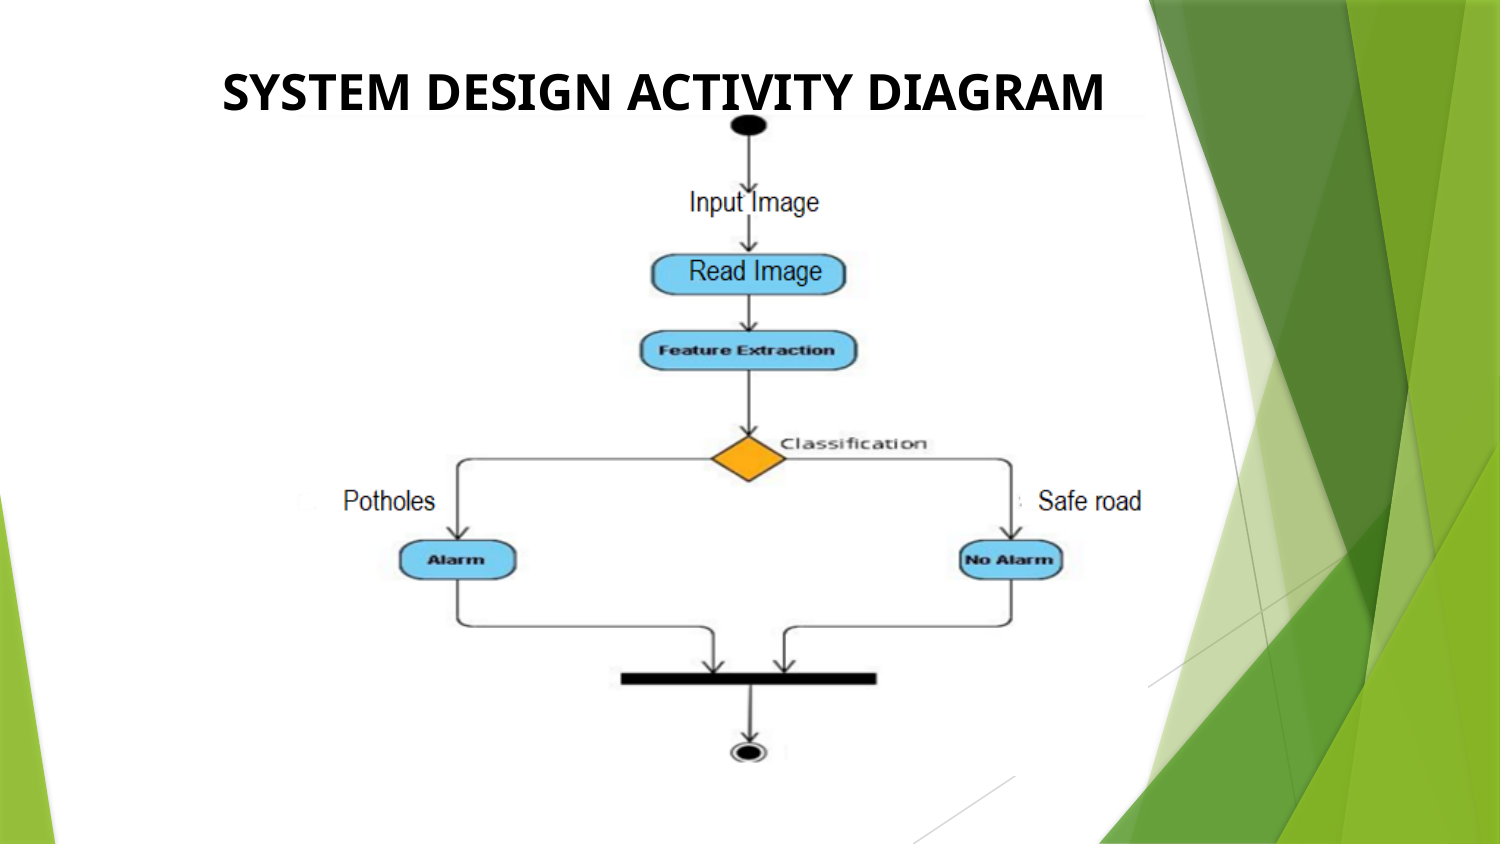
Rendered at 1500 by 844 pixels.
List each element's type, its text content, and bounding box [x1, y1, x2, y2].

text_box SYSTEM DESIGN ACTIVITY DIAGRAM [207, 44, 1381, 135]
picture [294, 112, 1148, 777]
